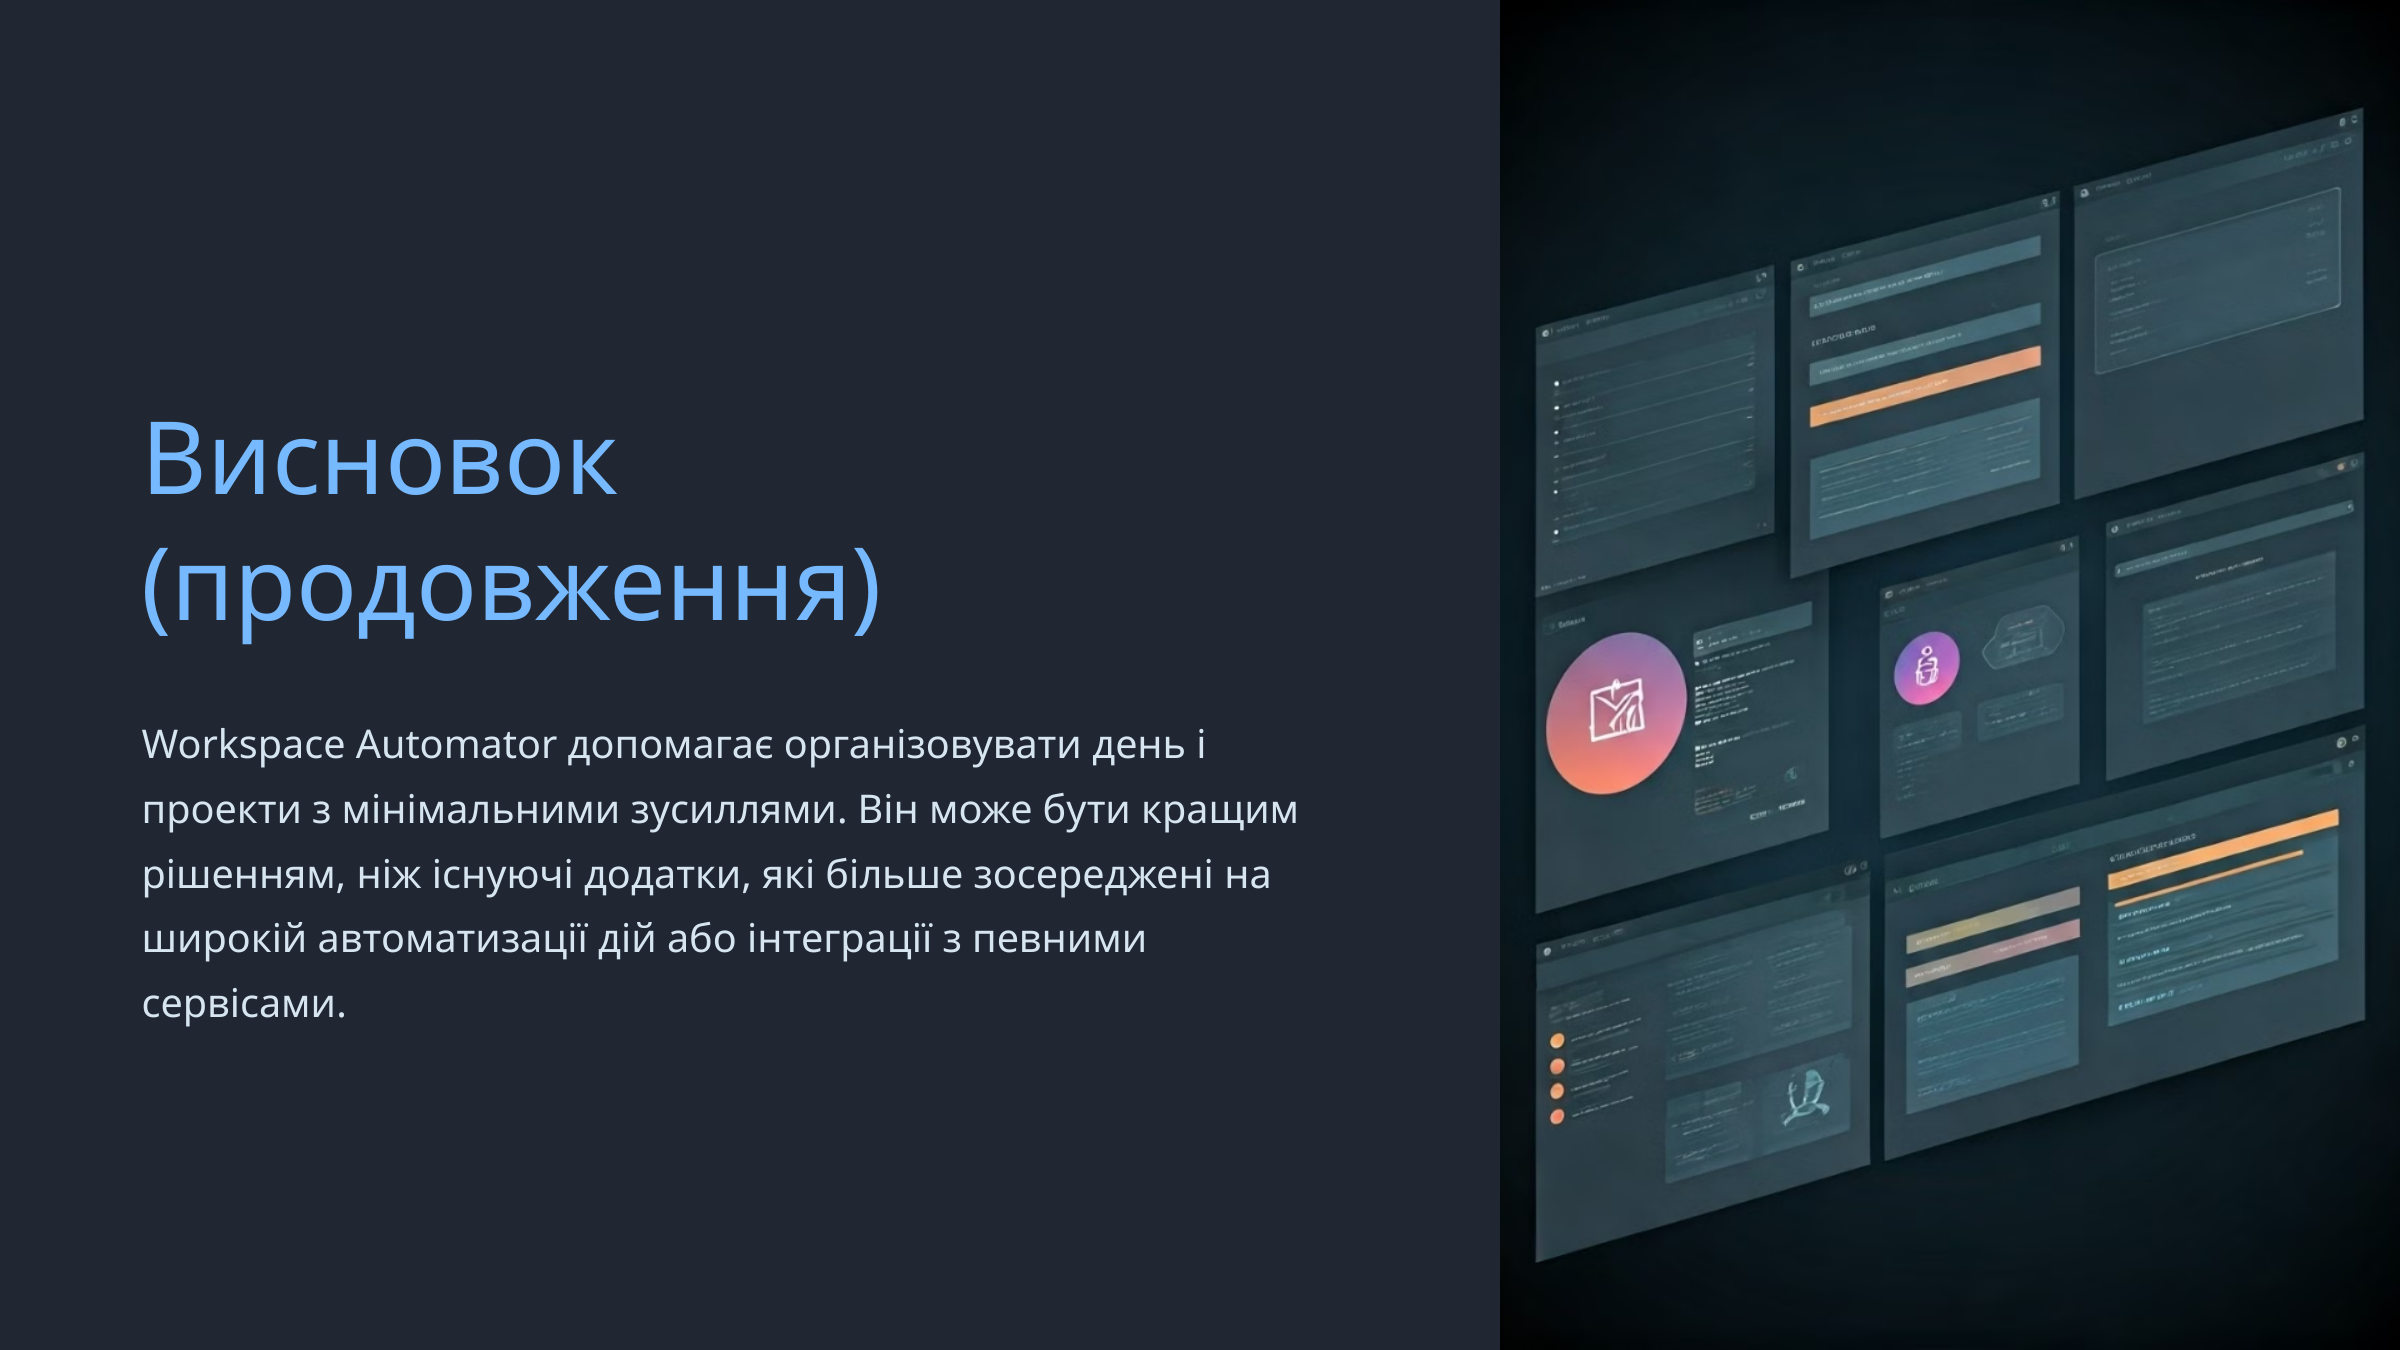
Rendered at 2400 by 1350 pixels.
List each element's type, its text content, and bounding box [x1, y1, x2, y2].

picture [1499, 0, 2400, 1350]
text_box Висновок (продовження) [141, 388, 1359, 642]
text_box Workspace Automator допомагає організовувати день і проекти з мінімальними зусиллями. Він може бути кращим рішенням, ніж існуючі додатки, які більше зосереджені на широкій автоматизації дій або інтеграції з певними сервісами. [141, 702, 1359, 962]
